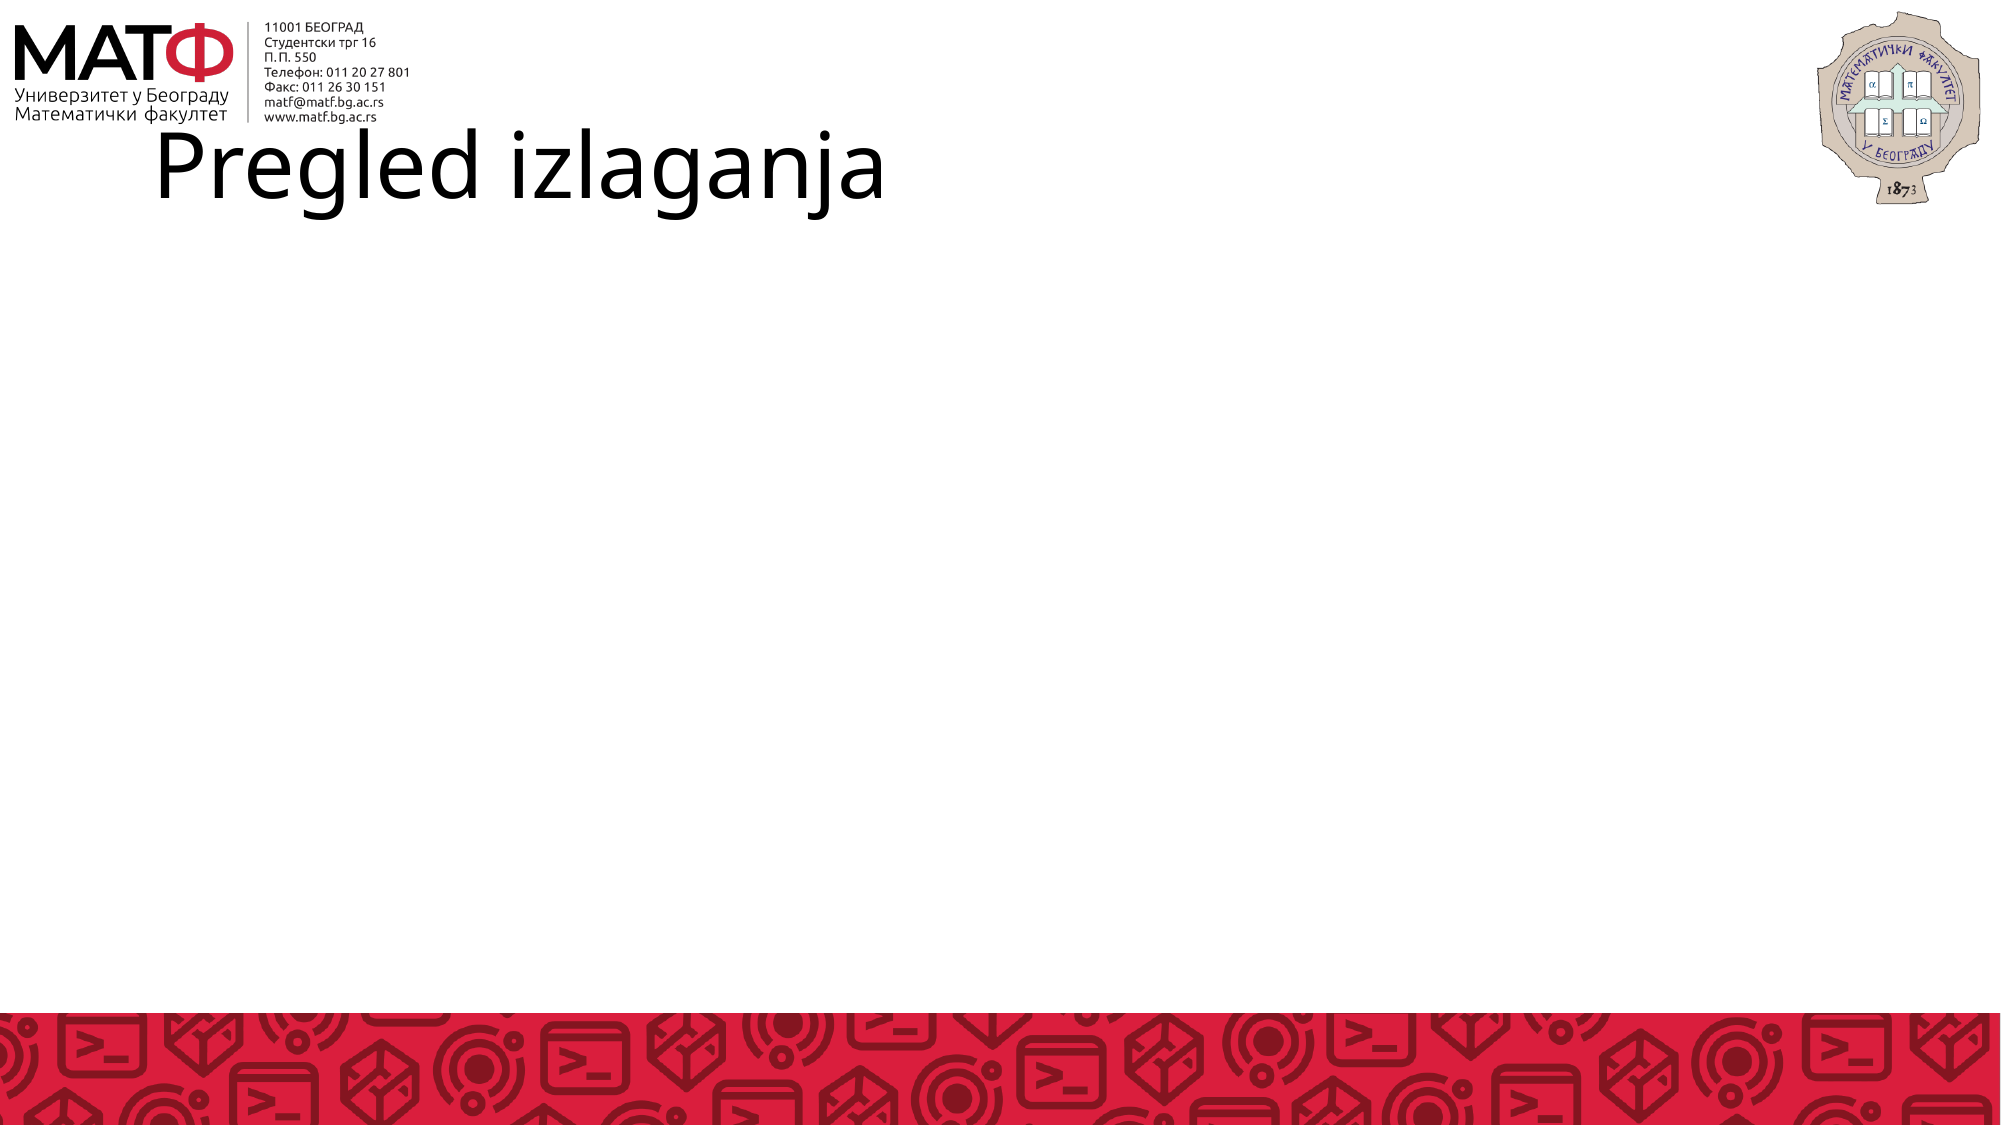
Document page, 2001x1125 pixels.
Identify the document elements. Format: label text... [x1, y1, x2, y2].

picture [1801, 0, 1995, 225]
title Pregled izlaganja [137, 59, 1863, 278]
picture [0, 1013, 2001, 1125]
picture [0, 0, 435, 147]
